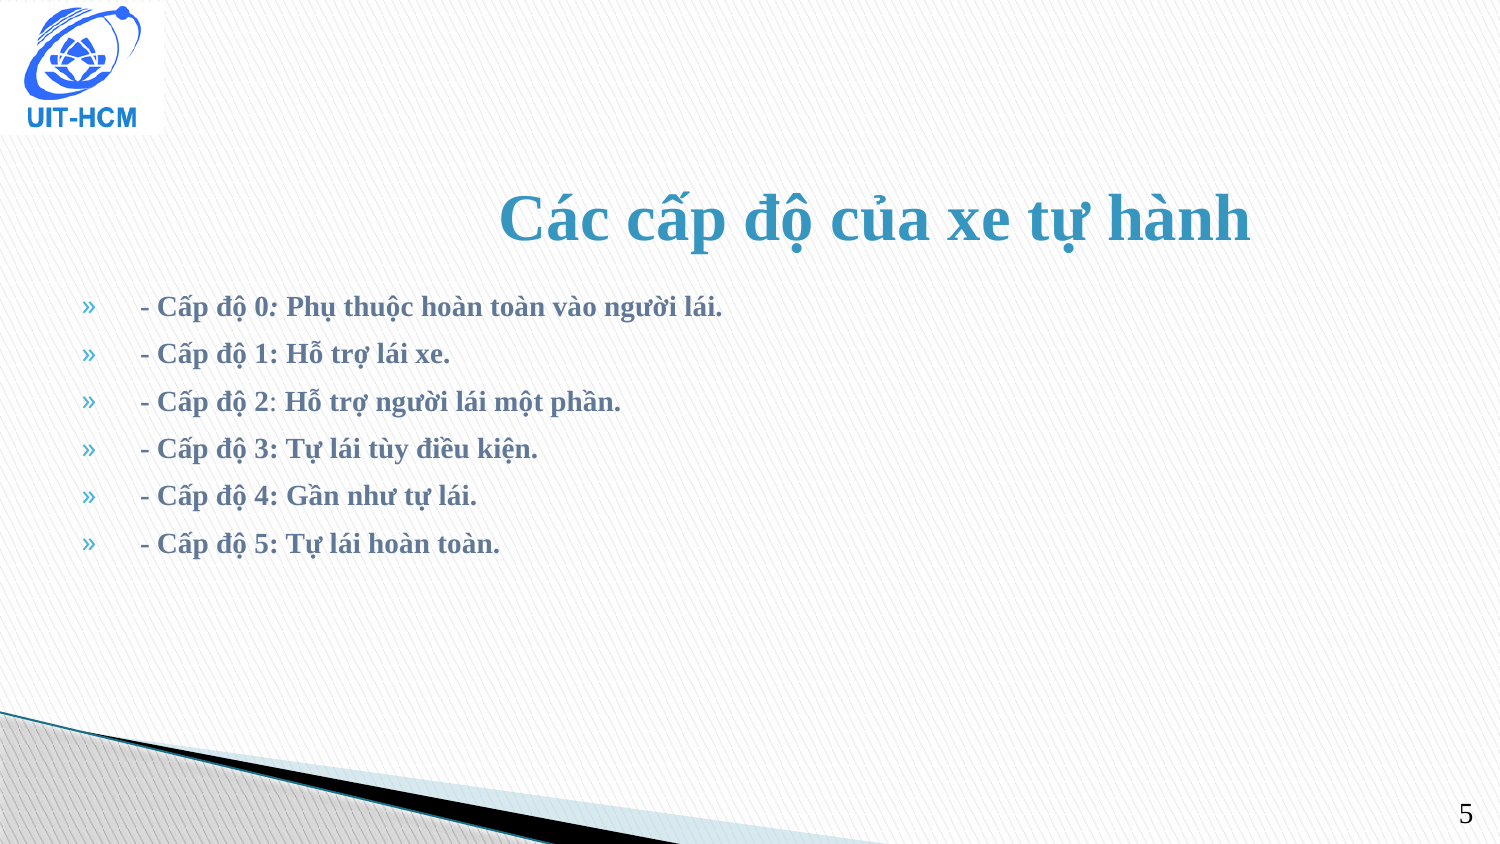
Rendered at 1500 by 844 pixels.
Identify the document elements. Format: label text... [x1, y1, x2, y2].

text_box - Cấp độ 0: Phụ thuộc hoàn toàn vào người lái. - Cấp độ 1: Hỗ trợ lái xe. - Cấp độ 2: Hỗ trợ người lái một phần. - Cấp độ 3: Tự lái tùy điều kiện. - Cấp độ 4: Gần như tự lái. - Cấp độ 5: Tự lái hoàn toàn. [49, 271, 858, 593]
text_box 5 [1398, 779, 1489, 844]
picture [0, 2, 164, 135]
list Các cấp độ của xe tự hành [425, 146, 1325, 282]
